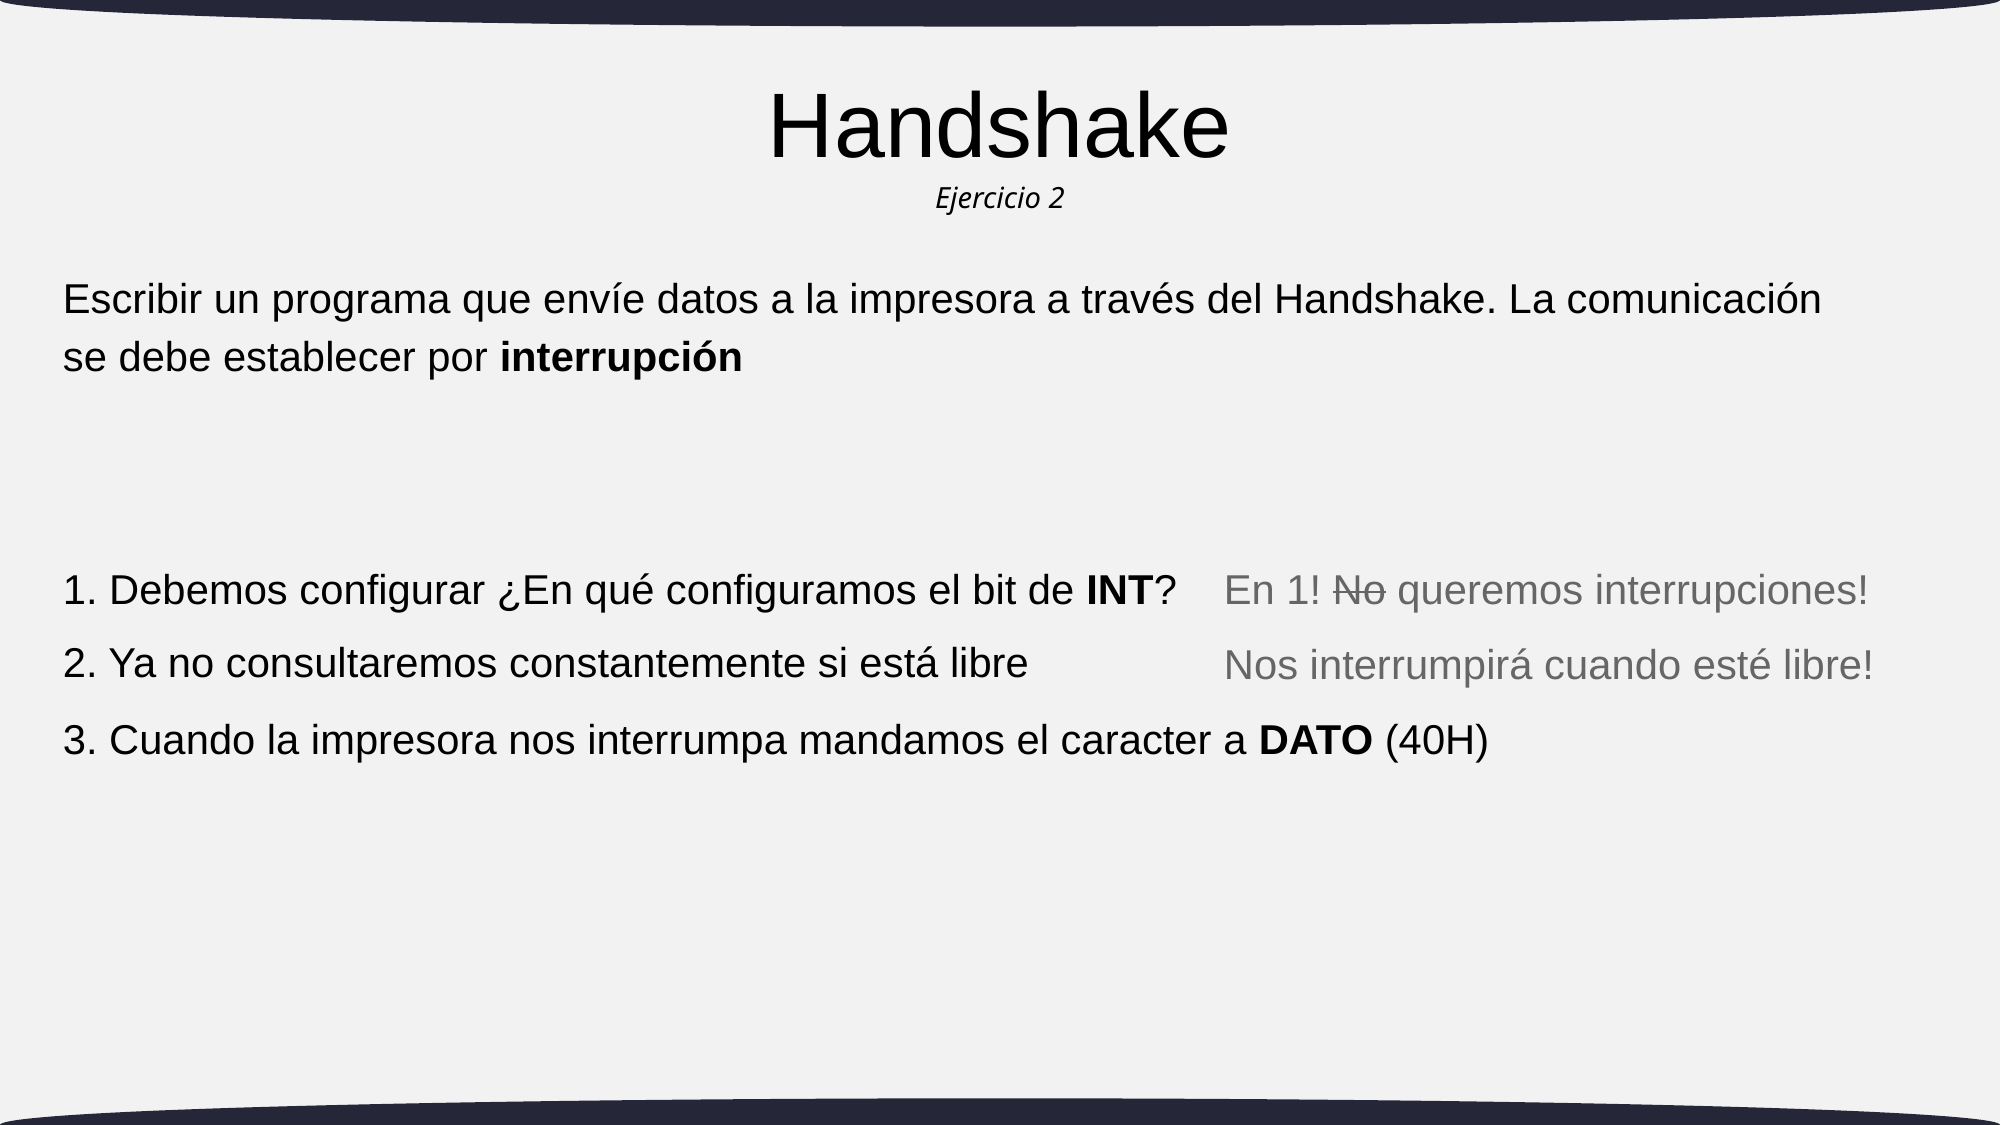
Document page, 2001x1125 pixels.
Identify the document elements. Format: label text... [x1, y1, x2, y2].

title 1. Debemos configurar ¿En qué configuramos el bit de INT? [48, 546, 1208, 622]
title 3. Cuando la impresora nos interrumpa mandamos el caracter a DATO (40H) [48, 696, 1630, 772]
text_box Ejercicio 2 [659, 172, 1341, 223]
title 2. Ya no consultaremos constantemente si está libre [48, 619, 1201, 695]
title Handshake [698, 57, 1302, 172]
title Escribir un programa que envíe datos a la impresora a través del Handshake. La comunicación se debe establecer por interrupción [48, 267, 1892, 377]
title En 1! No queremos interrupciones! [1208, 546, 1968, 621]
title Nos interrumpirá cuando esté libre! [1208, 621, 1968, 697]
